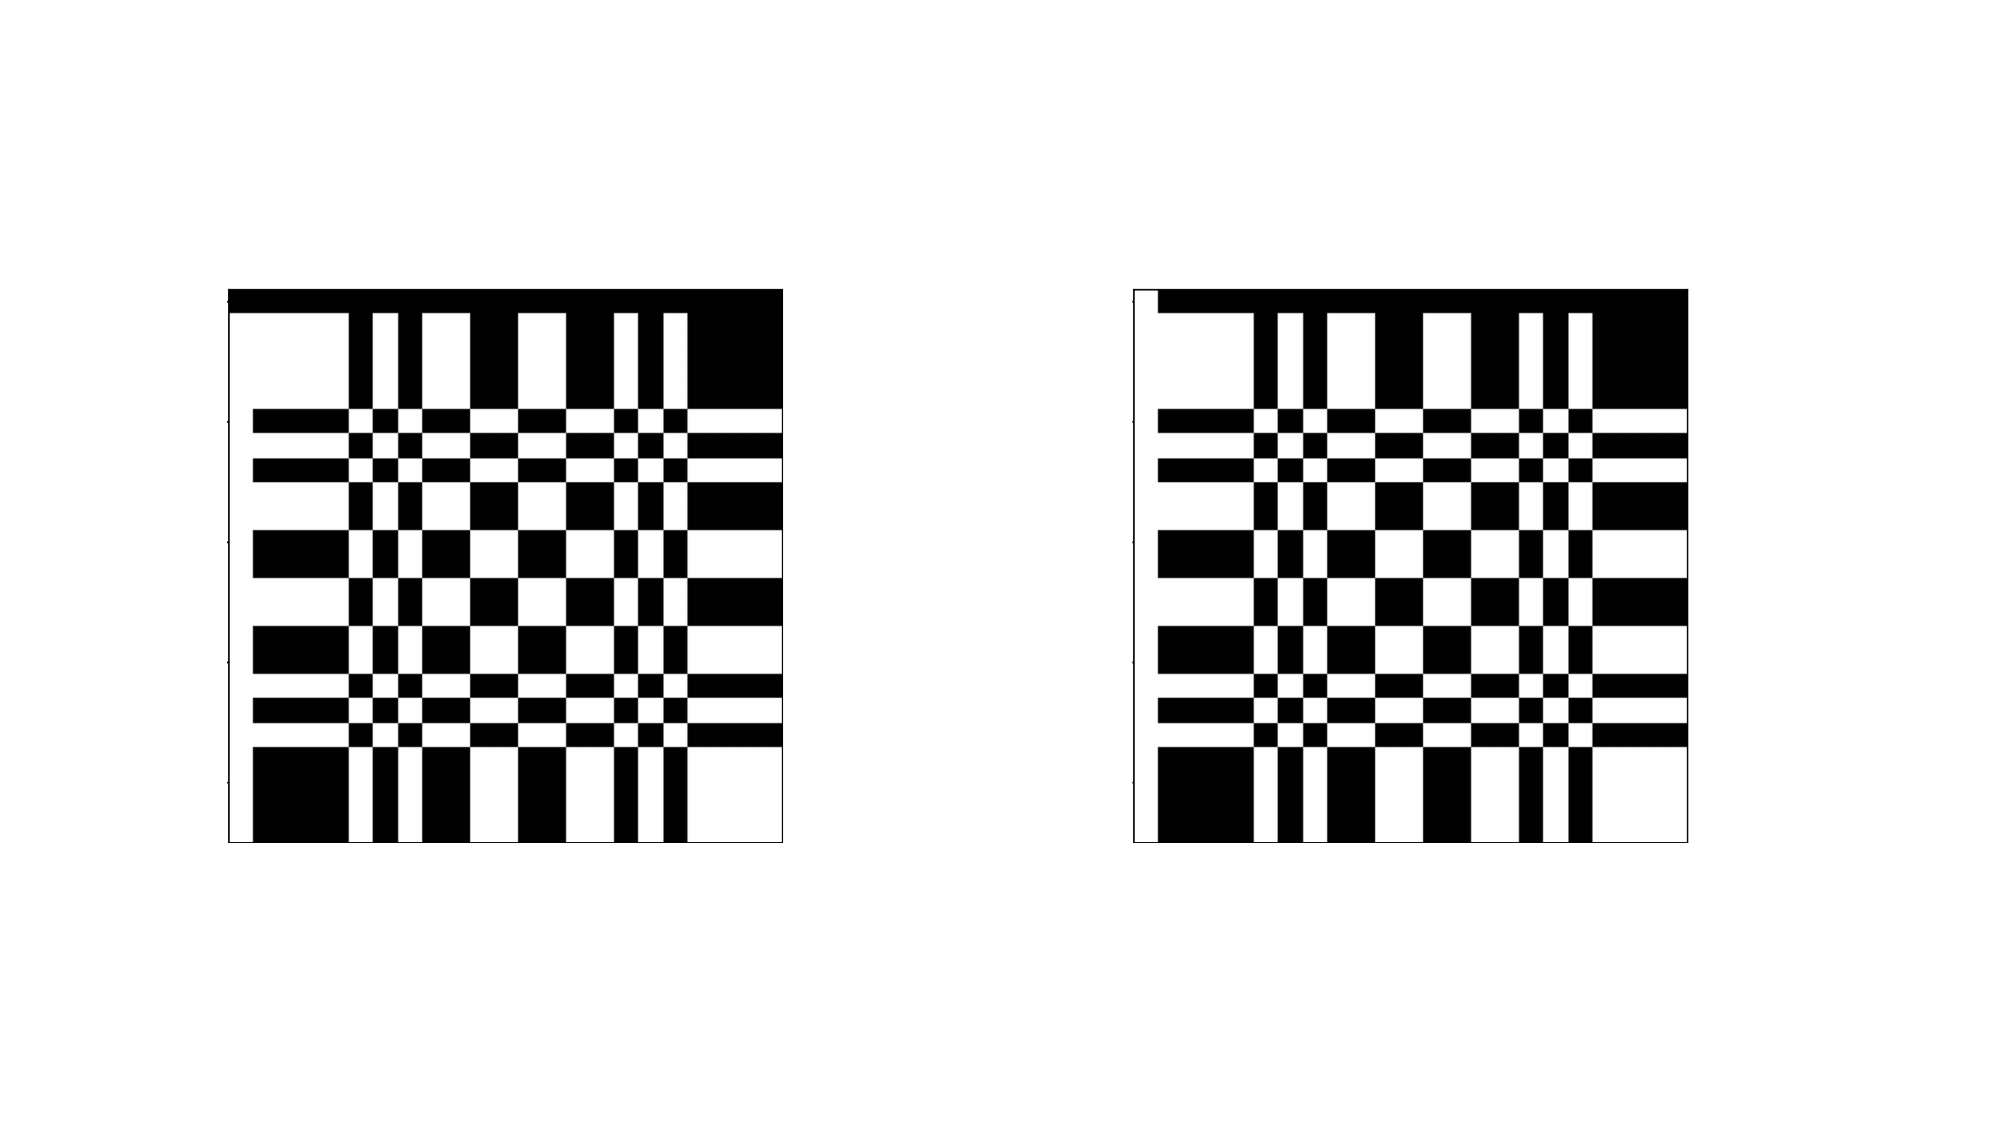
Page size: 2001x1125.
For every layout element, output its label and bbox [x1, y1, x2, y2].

picture [226, 287, 784, 843]
picture [1132, 287, 1689, 843]
